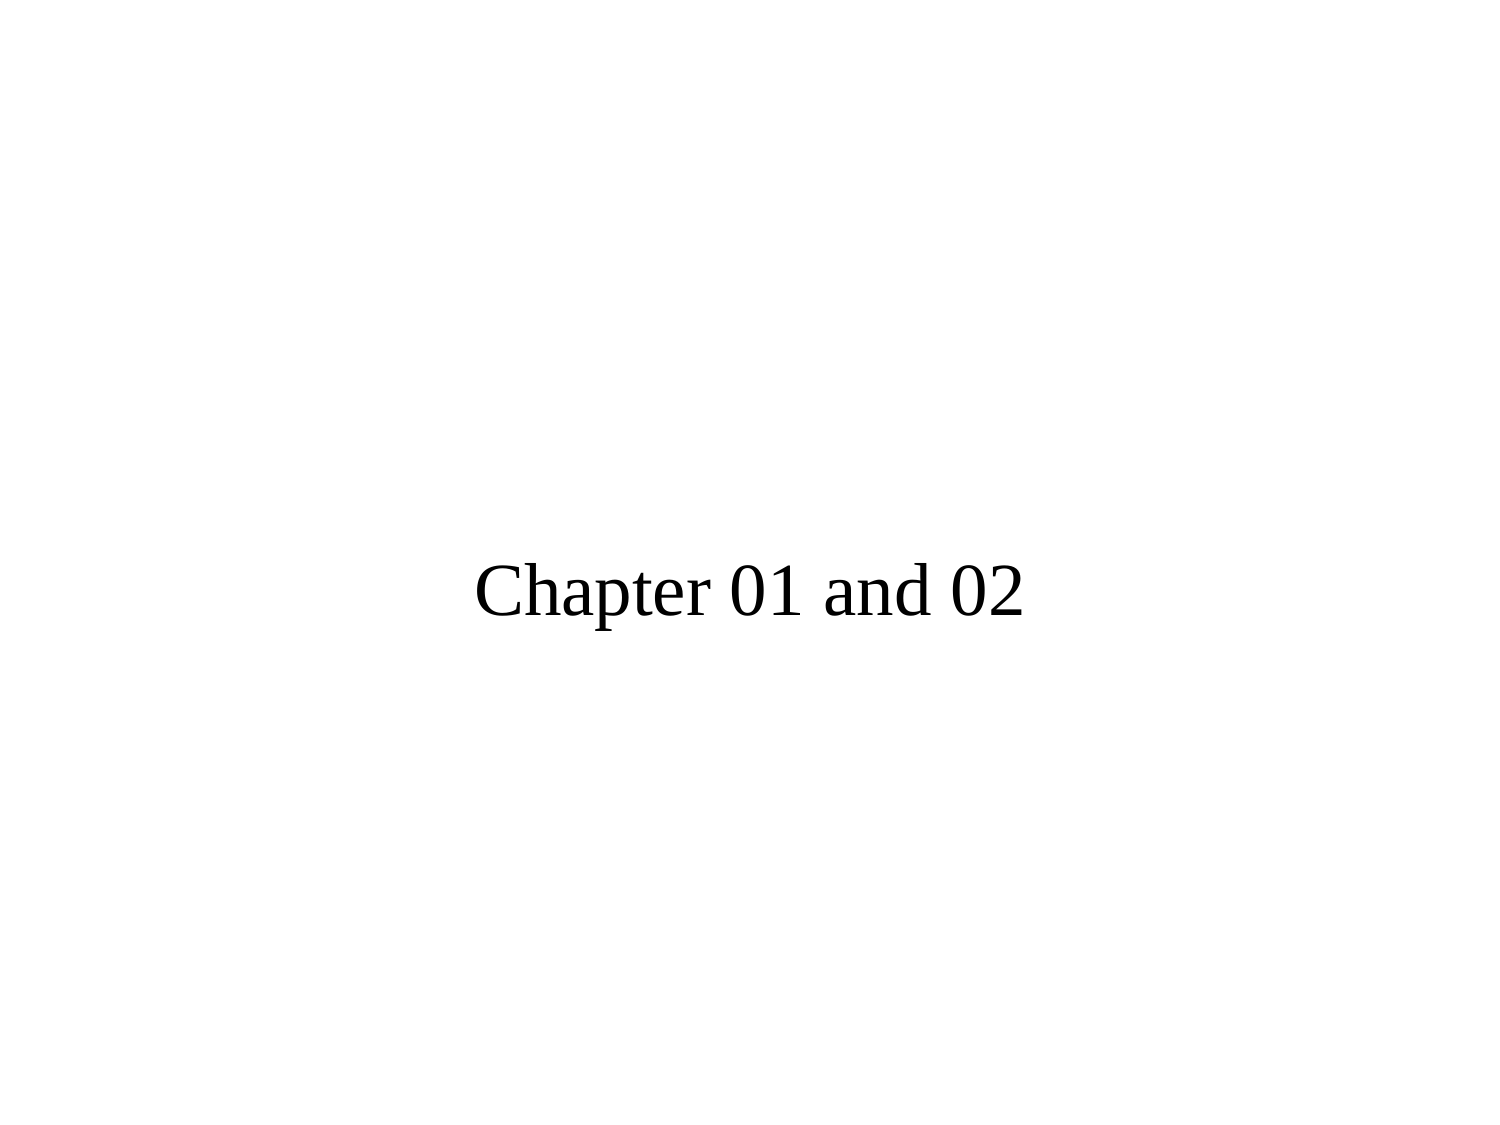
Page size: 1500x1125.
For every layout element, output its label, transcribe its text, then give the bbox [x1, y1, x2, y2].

text_box Chapter 01 and 02 [374, 532, 1125, 638]
